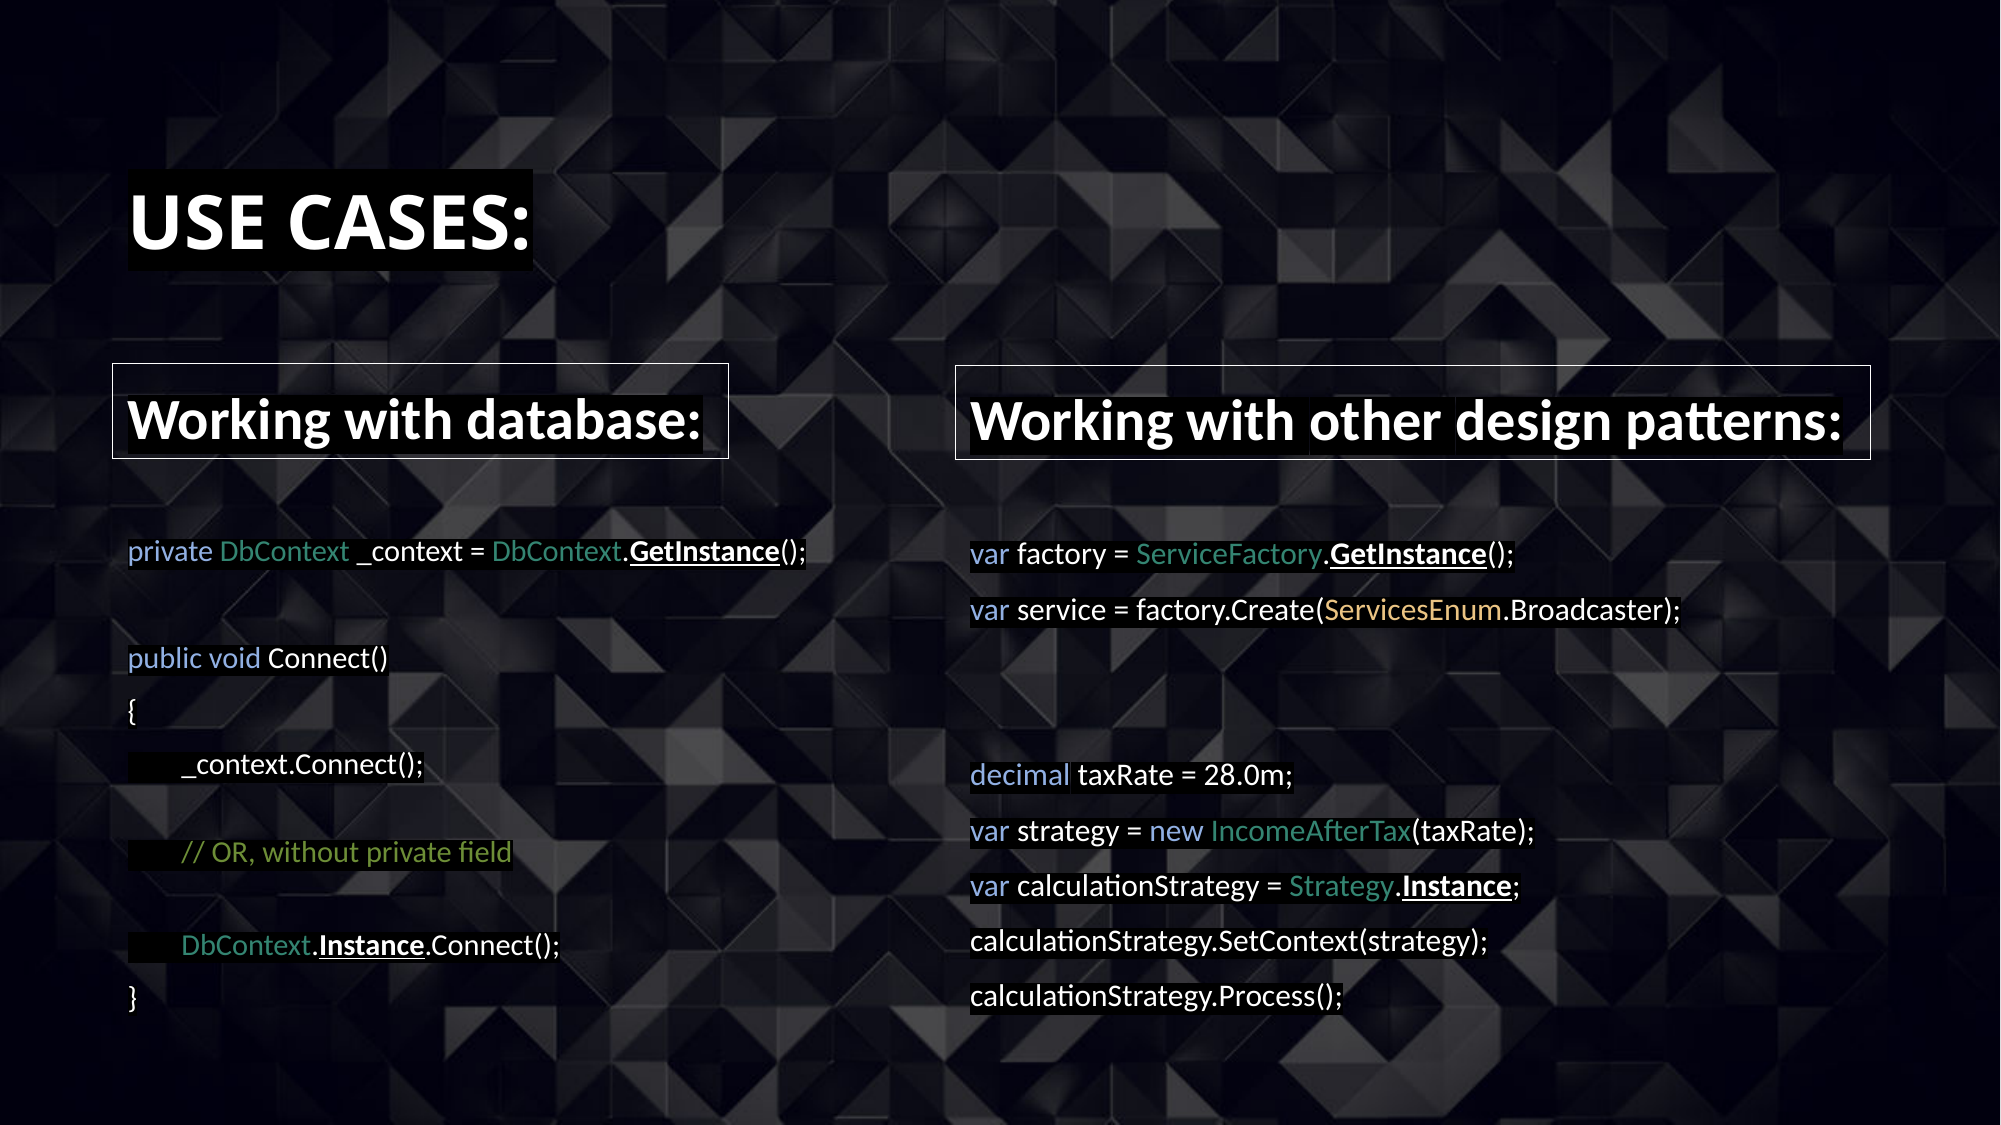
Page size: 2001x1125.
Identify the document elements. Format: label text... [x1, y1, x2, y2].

list Working with other design patterns: [955, 365, 1871, 460]
list var factory = ServiceFactory.GetInstance(); var service = factory.Create(ServicesEnum.Broadcaster); decimal taxRate = 28.0m; var strategy = new IncomeAfterTax(taxRate); var calculationStrategy = Strategy.Instance; calculationStrategy.SetContext(strategy); calculationStrategy.Process(); [955, 470, 1839, 1025]
list private DbContext _context = DbContext.GetInstance(); public void Connect() { _context.Connect(); // OR, without private field DbContext.Instance.Connect(); } [112, 470, 933, 1025]
title Use cases: [112, 99, 1775, 339]
picture [0, 0, 2001, 1125]
list Working with database: [112, 363, 729, 459]
